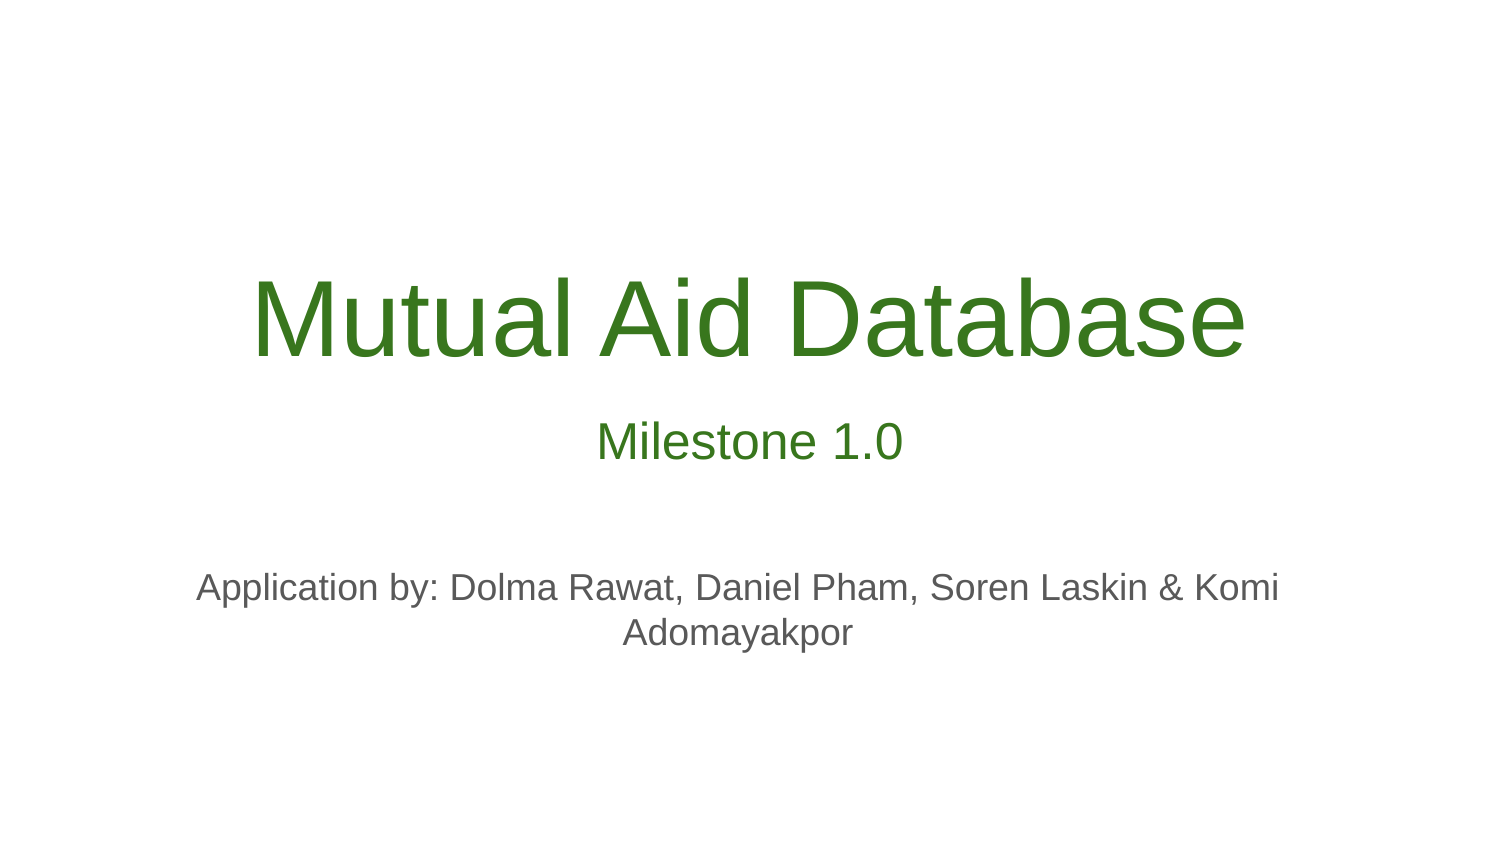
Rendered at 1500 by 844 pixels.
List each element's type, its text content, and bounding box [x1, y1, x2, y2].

title Mutual Aid Database [51, 56, 1449, 392]
subtitle Milestone 1.0 [51, 392, 1449, 486]
text_box Application by: Dolma Rawat, Daniel Pham, Soren Laskin & Komi Adomayakpor [119, 548, 1357, 663]
